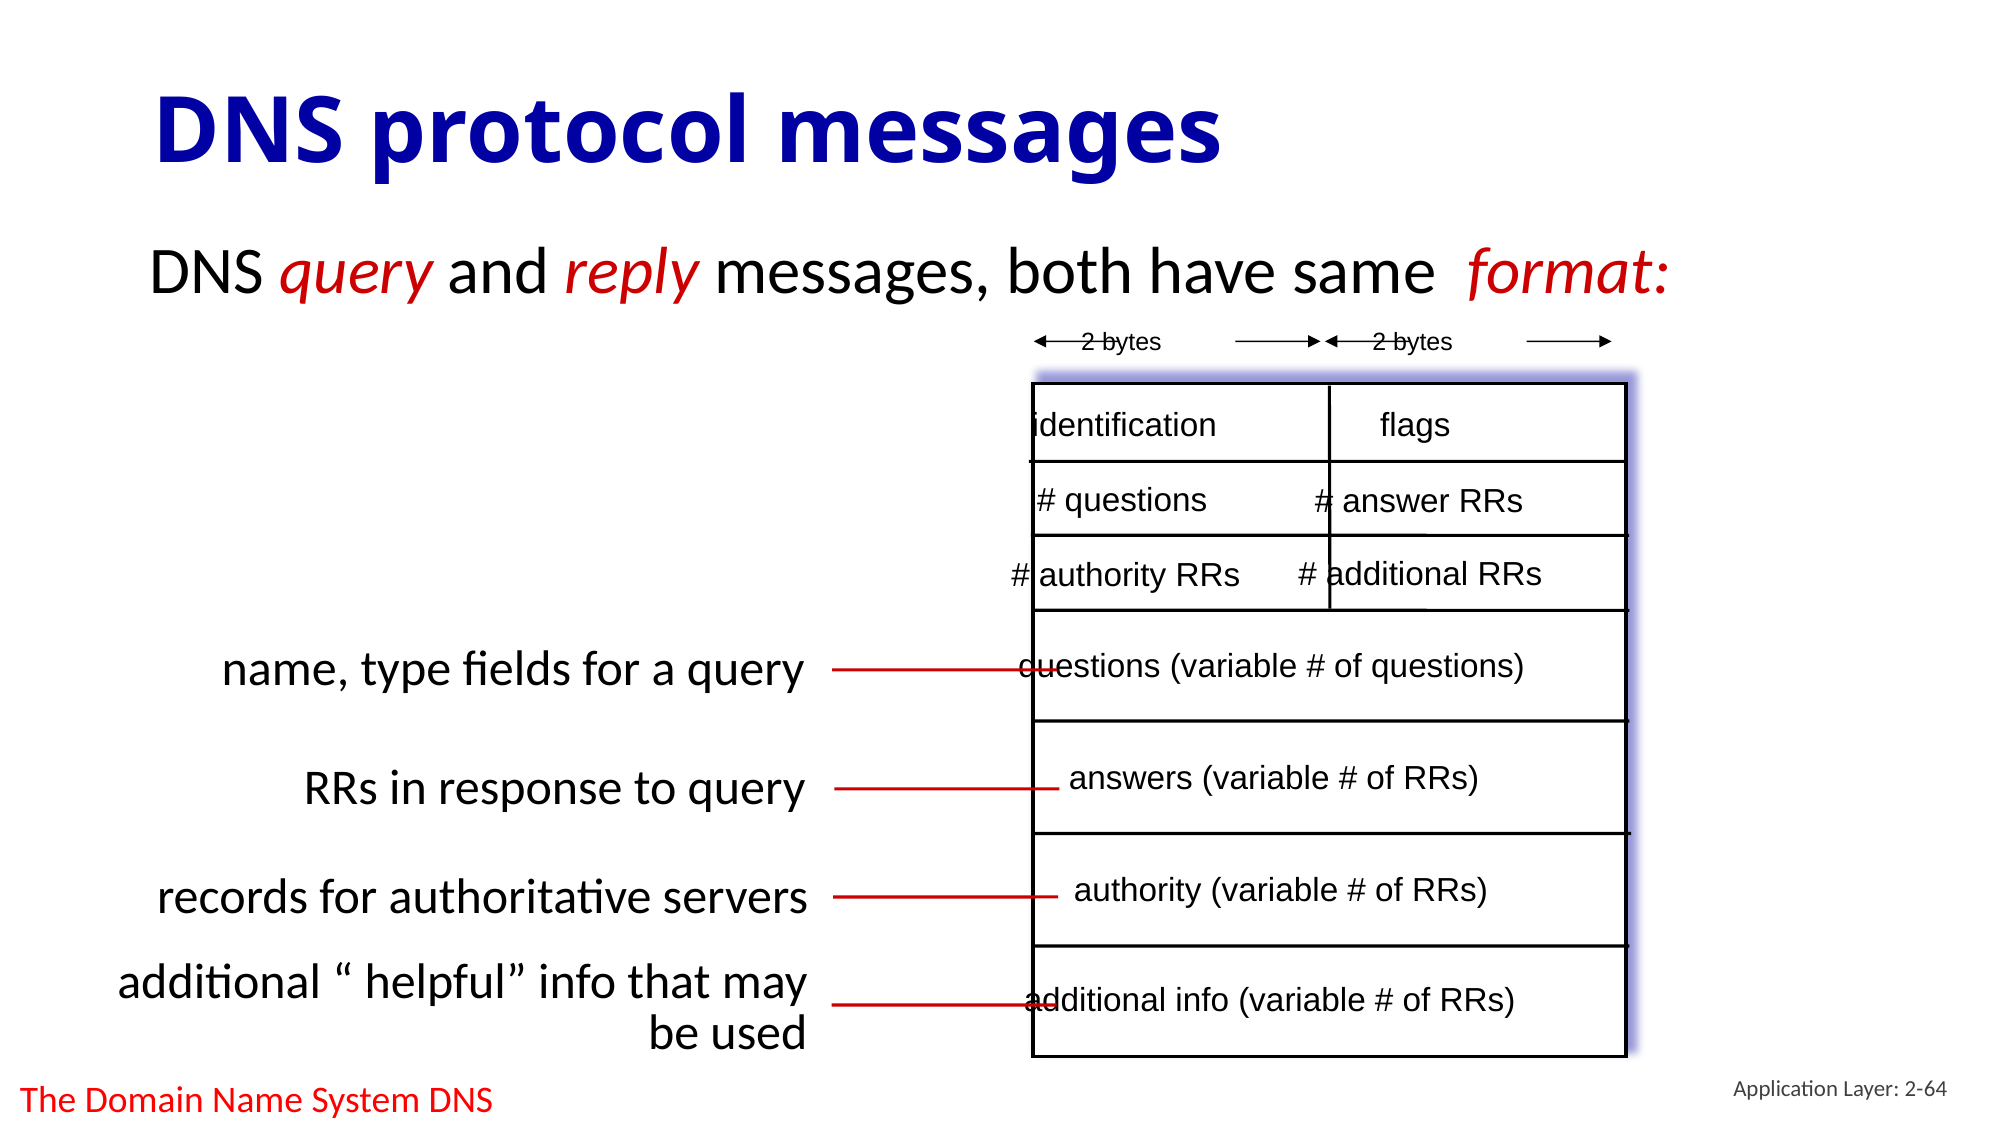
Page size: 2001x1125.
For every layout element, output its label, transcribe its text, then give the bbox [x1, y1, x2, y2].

text_box name, type fields for a query [168, 637, 820, 704]
text_box DNS query and reply messages, both have same format: [113, 228, 1819, 313]
text_box RRs in response to query [163, 756, 821, 822]
slide_number Application Layer: 2-64 [1512, 1056, 1963, 1117]
text_box The Domain Name System DNS [4, 1068, 1015, 1125]
text_box additional “ helpful” info that may be used [65, 950, 823, 1068]
title DNS protocol messages [137, 59, 1863, 207]
text_box records for authoritative servers [35, 865, 824, 932]
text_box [1028, 317, 1632, 1057]
